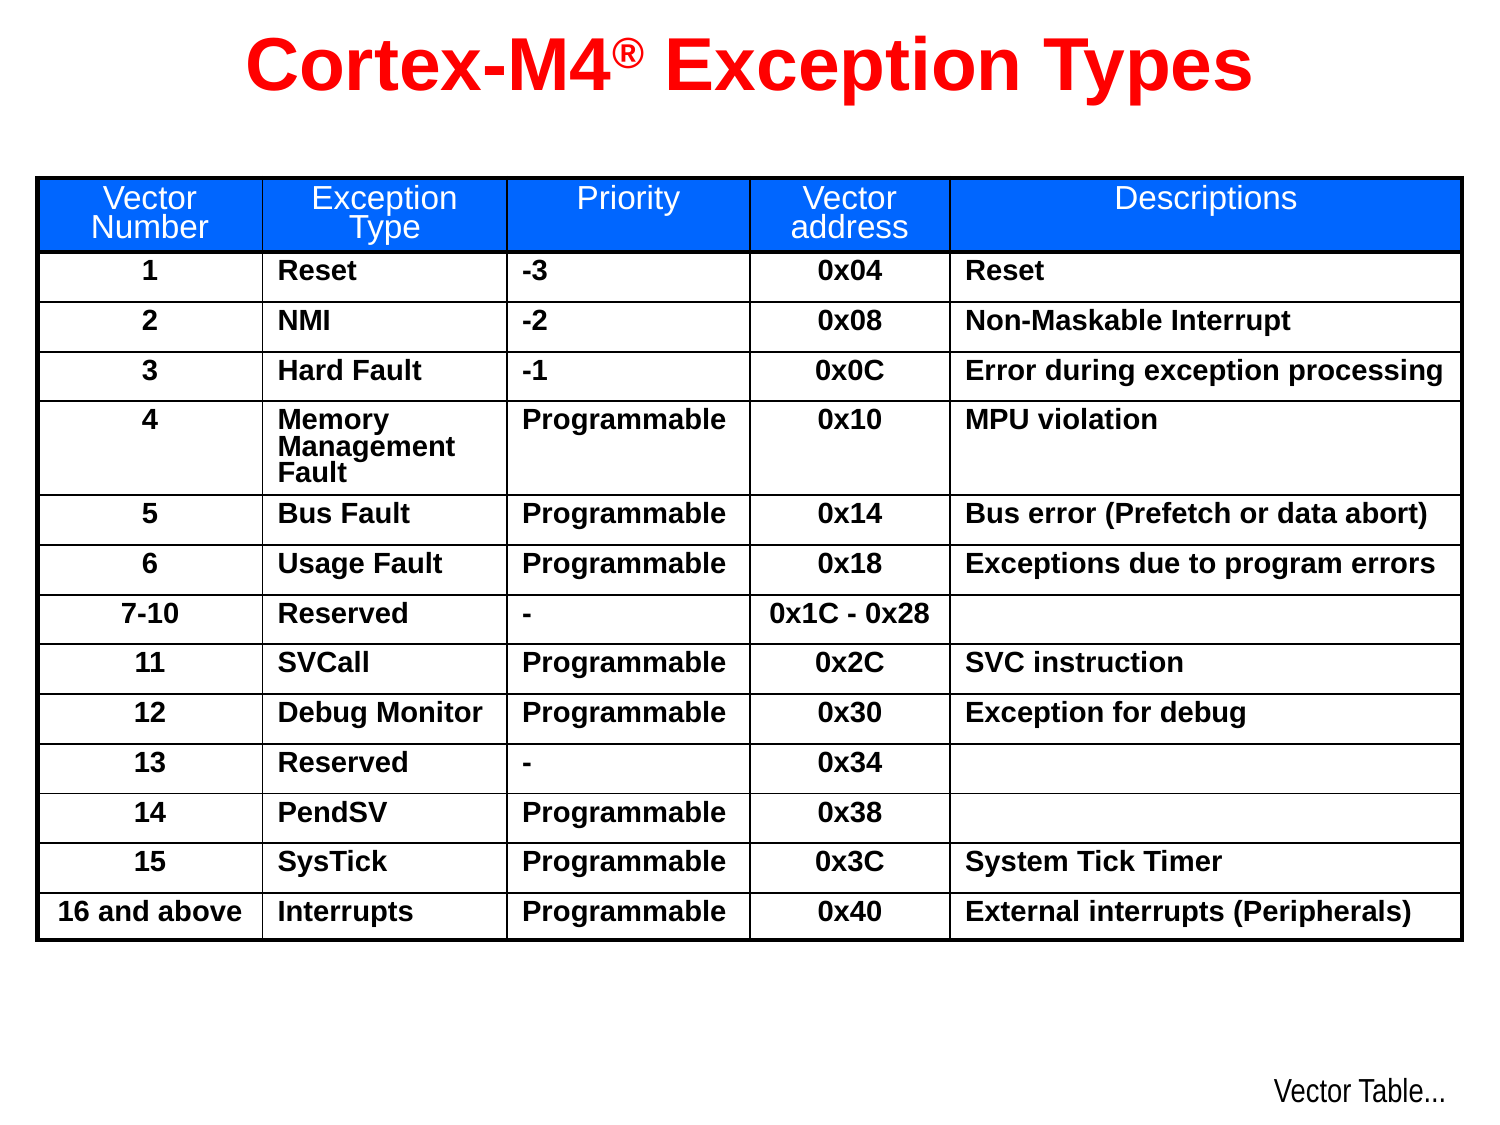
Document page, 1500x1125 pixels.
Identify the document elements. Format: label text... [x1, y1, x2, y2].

table_cell Bus error (Prefetch or data abort) [951, 496, 1460, 544]
table_header Exception Type [263, 180, 506, 250]
table_cell 0x40 [751, 894, 949, 938]
table_cell 0x10 [751, 402, 949, 494]
table_cell External interrupts (Peripherals) [951, 894, 1460, 938]
table_cell [951, 794, 1460, 842]
table_cell 7-10 [40, 596, 262, 643]
table_cell 0x1C - 0x28 [751, 596, 949, 643]
table_cell Exceptions due to program errors [951, 546, 1460, 594]
table_cell Memory Management Fault [263, 402, 506, 494]
table_cell -2 [508, 303, 749, 351]
table_cell Programmable [508, 695, 749, 743]
table_cell 0x34 [751, 745, 949, 793]
table_cell 0x30 [751, 695, 949, 743]
table_cell 0x04 [751, 254, 949, 301]
table_cell Programmable [508, 894, 749, 938]
table_cell 12 [40, 695, 262, 743]
table_cell 0x18 [751, 546, 949, 594]
table_cell 11 [40, 645, 262, 693]
table_cell 6 [40, 546, 262, 594]
table_cell Programmable [508, 794, 749, 842]
table_cell 2 [40, 303, 262, 351]
table_cell 0x38 [751, 794, 949, 842]
table_cell Programmable [508, 844, 749, 892]
table_cell -3 [508, 254, 749, 301]
table_cell 1 [40, 254, 262, 301]
table_cell Non-Maskable Interrupt [951, 303, 1460, 351]
table_cell Reserved [263, 596, 506, 643]
table_cell - [508, 745, 749, 793]
table_cell MPU violation [951, 402, 1460, 494]
table_cell 16 and above [40, 894, 262, 938]
text_box Vector Table... [1273, 1076, 1447, 1109]
table_cell - [508, 596, 749, 643]
table_cell 14 [40, 794, 262, 842]
table_cell NMI [263, 303, 506, 351]
table_cell Hard Fault [263, 353, 506, 400]
table_cell Error during exception processing [951, 353, 1460, 400]
table_cell Programmable [508, 402, 749, 494]
table_cell Exception for debug [951, 695, 1460, 743]
table_cell 0x0C [751, 353, 949, 400]
table_cell Usage Fault [263, 546, 506, 594]
table_cell SVC instruction [951, 645, 1460, 693]
table_cell Programmable [508, 496, 749, 544]
table_cell Bus Fault [263, 496, 506, 544]
table_cell System Tick Timer [951, 844, 1460, 892]
table_cell -1 [508, 353, 749, 400]
table_cell 5 [40, 496, 262, 544]
table_cell Interrupts [263, 894, 506, 938]
table_header Vector address [751, 180, 949, 250]
table_cell Debug Monitor [263, 695, 506, 743]
table_cell SysTick [263, 844, 506, 892]
table_cell Programmable [508, 645, 749, 693]
title Cortex-M4® Exception Types [0, 8, 1500, 109]
table_cell 0x3C [751, 844, 949, 892]
table_cell 4 [40, 402, 262, 494]
table_cell Reset [263, 254, 506, 301]
table_cell 13 [40, 745, 262, 793]
table_cell 0x14 [751, 496, 949, 544]
table_header Priority [508, 180, 749, 250]
table_cell PendSV [263, 794, 506, 842]
table_cell [951, 596, 1460, 643]
table_cell 0x2C [751, 645, 949, 693]
table_cell Programmable [508, 546, 749, 594]
table_cell 15 [40, 844, 262, 892]
table_cell 3 [40, 353, 262, 400]
table_cell [951, 745, 1460, 793]
table_cell Reset [951, 254, 1460, 301]
table_cell Reserved [263, 745, 506, 793]
table_cell SVCall [263, 645, 506, 693]
table_cell 0x08 [751, 303, 949, 351]
table_header Descriptions [951, 180, 1460, 250]
table_header Vector Number [40, 180, 262, 250]
